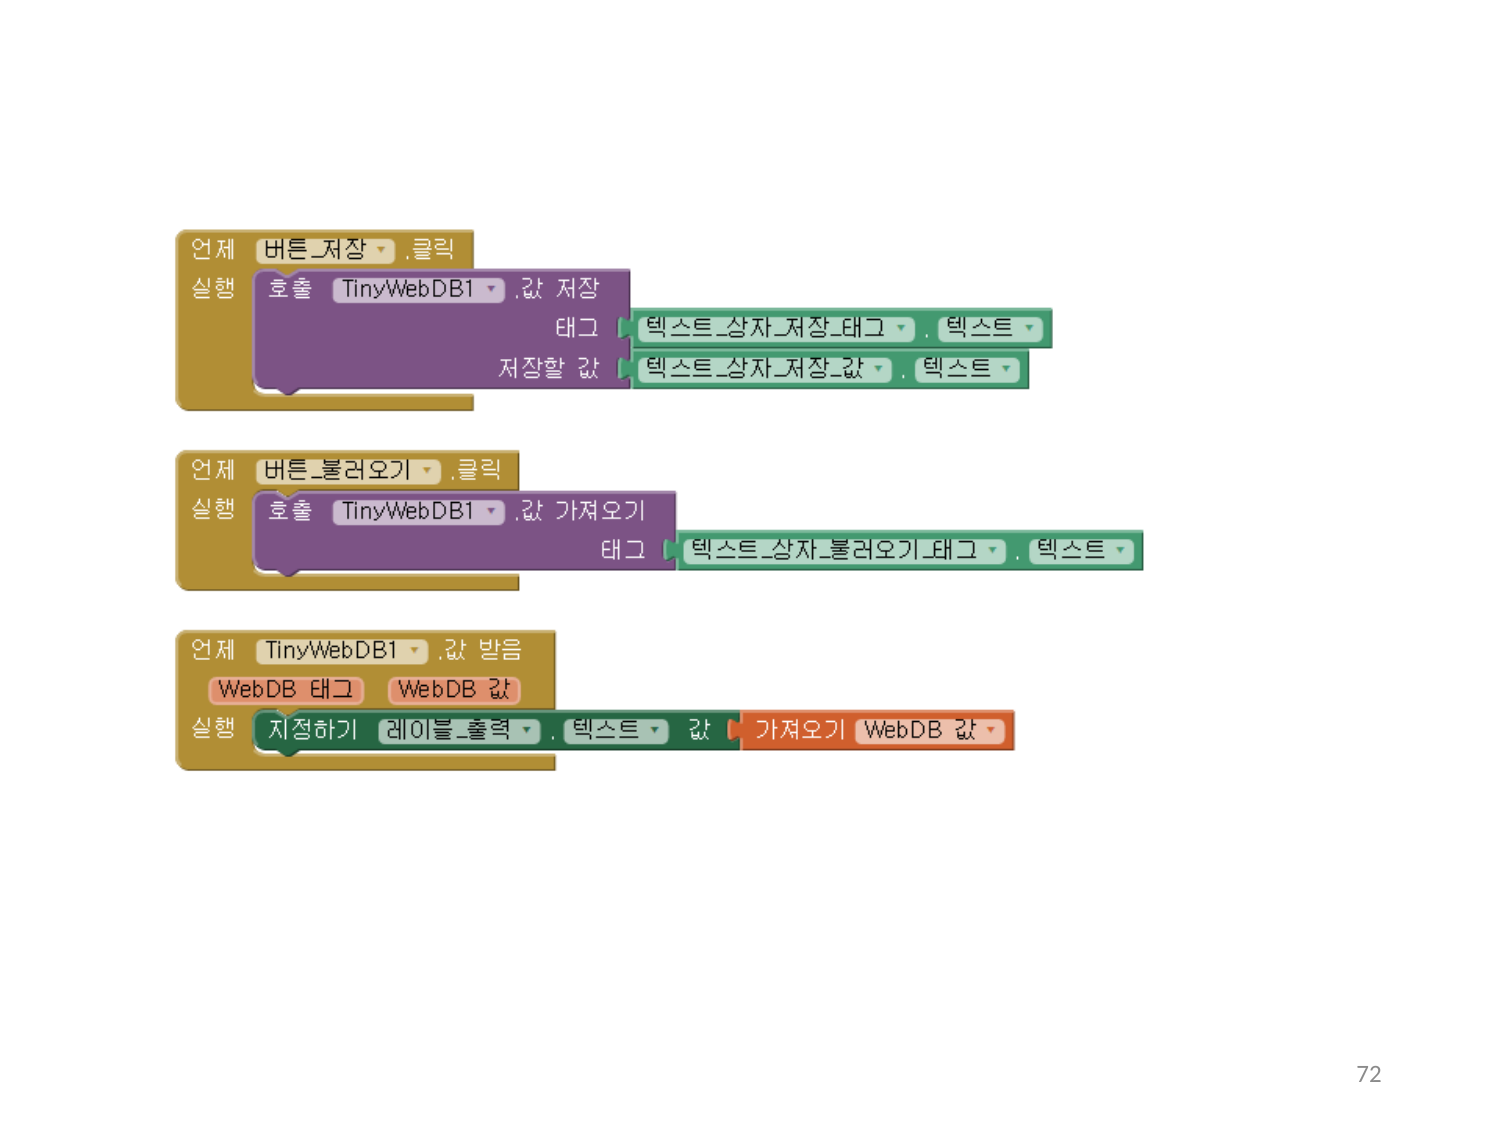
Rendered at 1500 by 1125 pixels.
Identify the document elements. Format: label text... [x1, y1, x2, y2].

slide_number 72 [1059, 1042, 1397, 1103]
picture [163, 211, 1164, 782]
